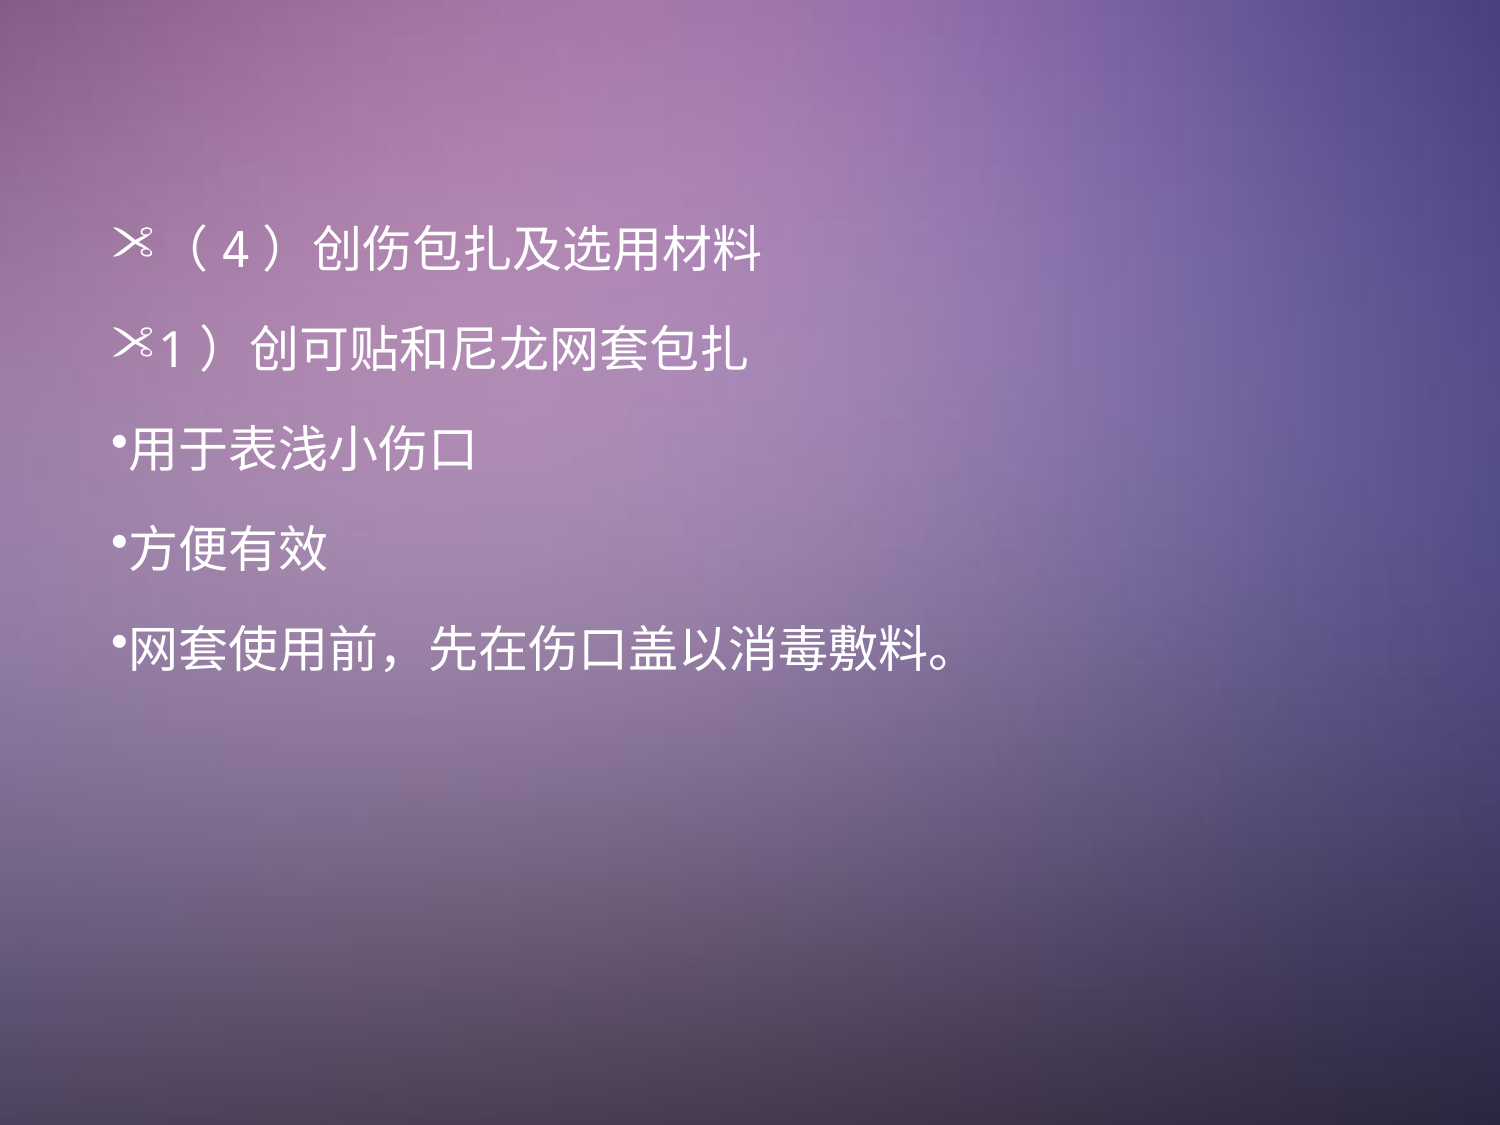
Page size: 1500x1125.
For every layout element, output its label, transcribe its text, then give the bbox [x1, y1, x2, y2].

picture [0, 0, 1500, 1125]
list （4）创伤包扎及选用材料 1）创可贴和尼龙网套包扎 用于表浅小伤口 方便有效 网套使用前，先在伤口盖以消毒敷料。 [110, 187, 1387, 826]
